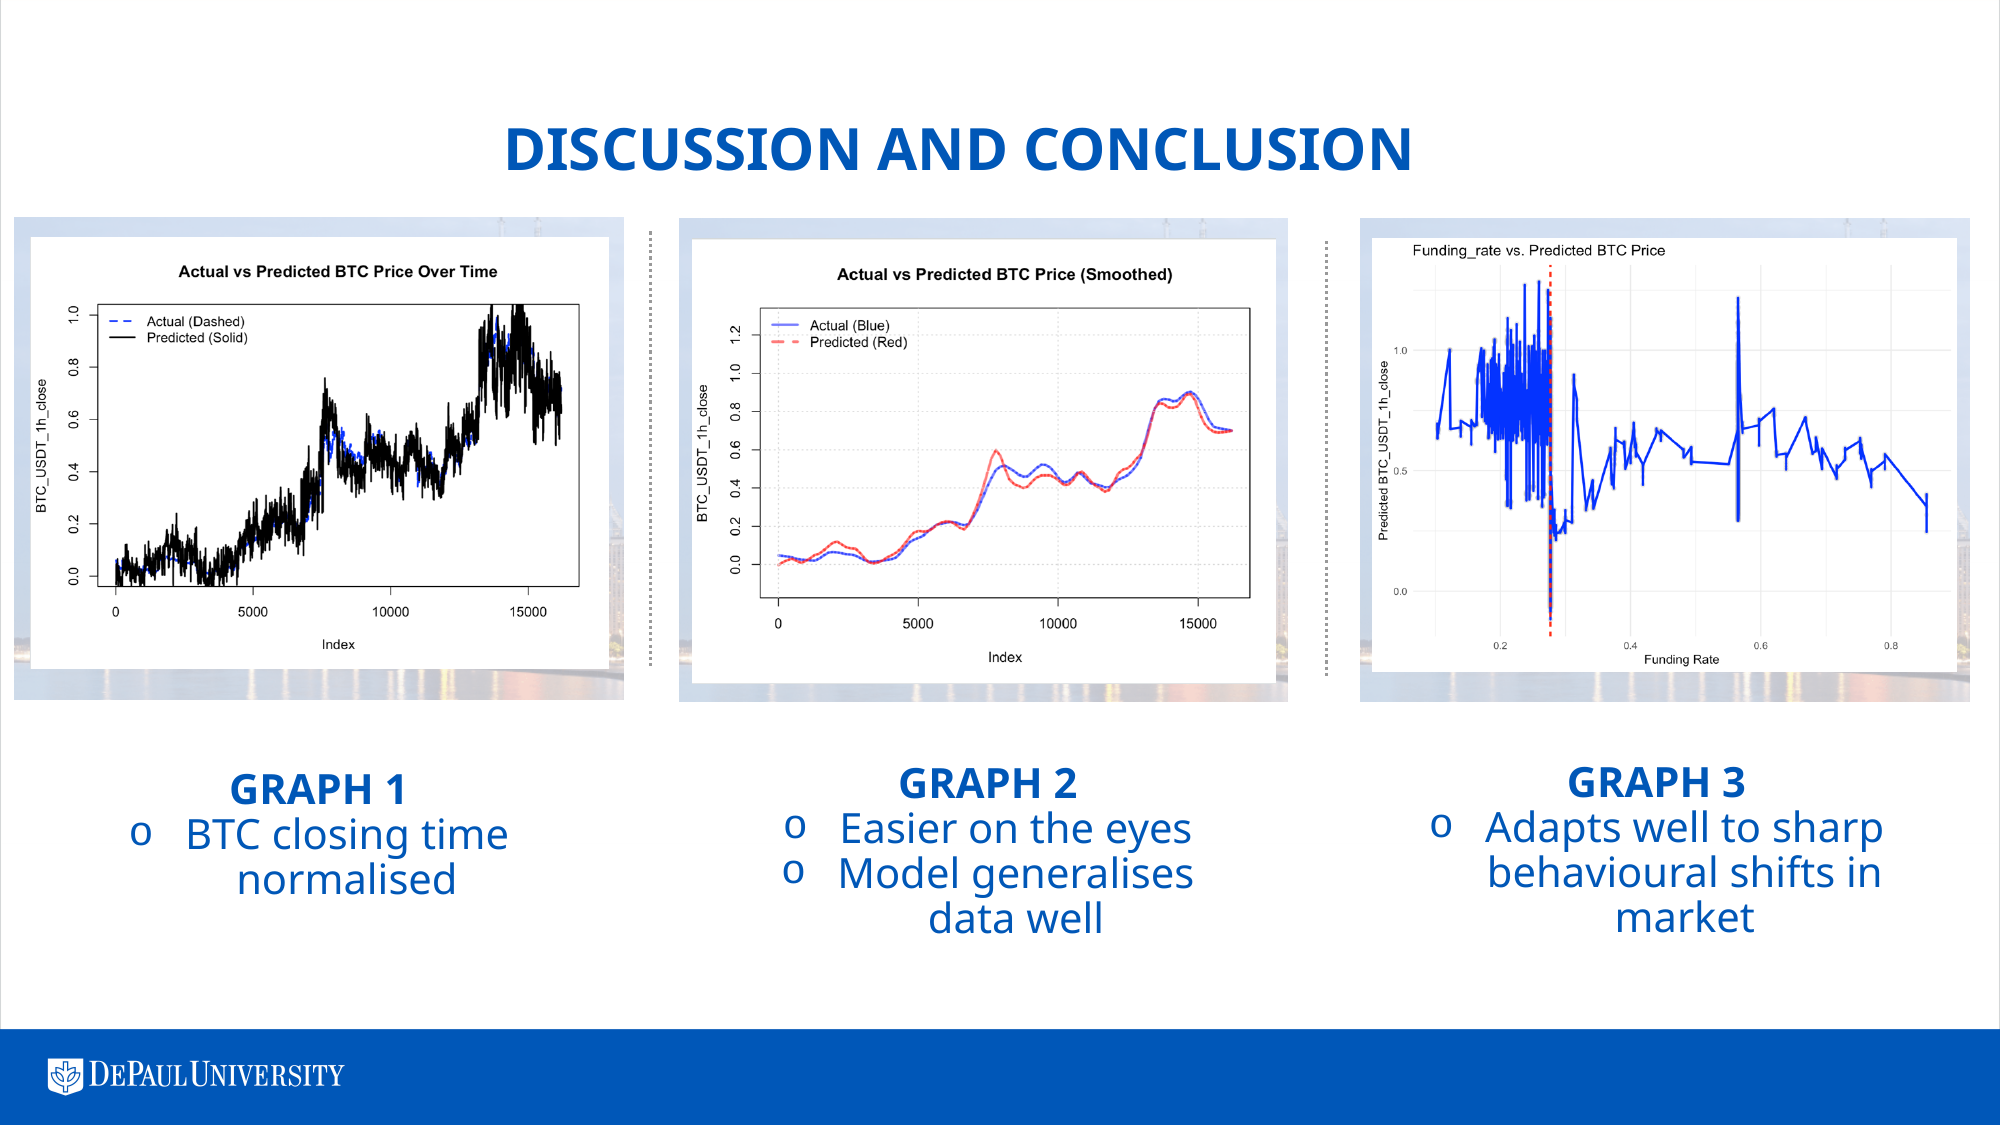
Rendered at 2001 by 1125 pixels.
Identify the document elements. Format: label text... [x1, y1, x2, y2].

text_box GRAPH 3 Adapts well to sharp behavioural shifts in market [1391, 718, 1922, 1055]
picture [0, 0, 2000, 1125]
text_box GRAPH 2 Easier on the eyes Model generalises data well [722, 741, 1253, 1078]
text_box GRAPH 1 BTC closing time normalised [53, 700, 585, 1027]
text_box DISCUSSION AND CONCLUSION [338, 47, 1579, 256]
